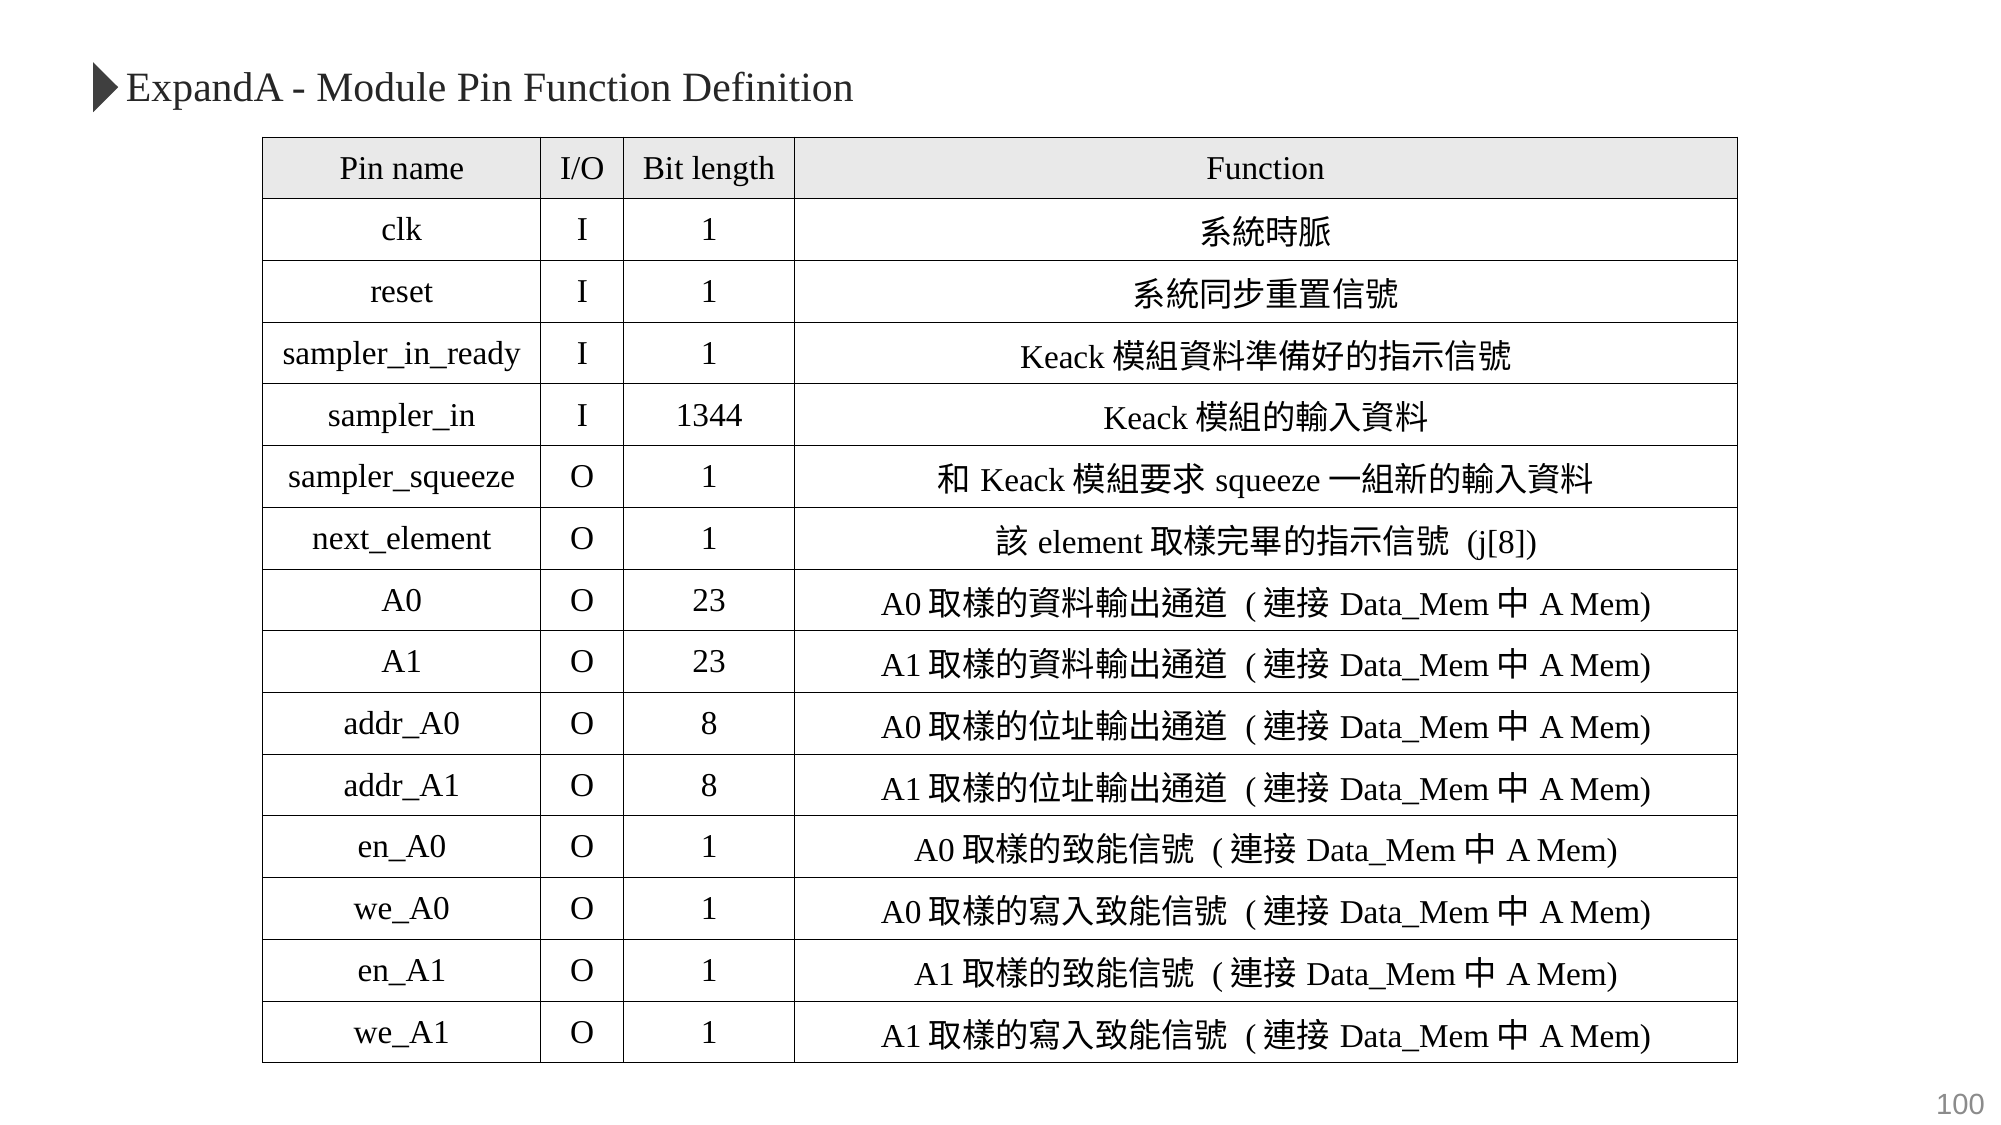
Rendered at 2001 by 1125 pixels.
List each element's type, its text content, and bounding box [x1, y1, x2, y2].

table_cell O [541, 578, 623, 640]
table_cell 23 [624, 578, 794, 640]
table_cell clk [263, 199, 540, 261]
table_cell 1 [624, 199, 794, 261]
table_cell we_A0 [263, 893, 540, 955]
table_cell O [541, 767, 623, 829]
table_cell A1取樣的資料輸出通道 (連接Data_Mem中A Mem) [795, 641, 1737, 703]
table_cell A0取樣的致能信號 (連接Data_Mem中A Mem) [795, 830, 1737, 892]
table_cell 1 [624, 515, 794, 577]
table_cell 和Keack模組要求squeeze一組新的輸入資料 [795, 452, 1737, 514]
table_cell Keack模組的輸入資料 [795, 388, 1737, 451]
table_cell O [541, 452, 623, 514]
table_cell 8 [624, 704, 794, 766]
table_cell 8 [624, 767, 794, 829]
table_cell O [541, 704, 623, 766]
table_cell I [541, 199, 623, 261]
table_cell A1取樣的位址輸出通道 (連接Data_Mem中A Mem) [795, 767, 1737, 829]
table_cell 1344 [624, 388, 794, 451]
table_cell O [541, 956, 623, 1018]
table_header Function [795, 138, 1737, 198]
table_cell 1 [624, 1019, 794, 1081]
table_cell O [541, 830, 623, 892]
table_cell Keack模組資料準備好的指示信號 [795, 325, 1737, 387]
table_cell O [541, 893, 623, 955]
table_cell 系統時脈 [795, 199, 1737, 261]
table_cell 1 [624, 893, 794, 955]
table_header I/O [541, 138, 623, 198]
table_cell 23 [624, 641, 794, 703]
table_cell sampler_squeeze [263, 452, 540, 514]
table_cell 1 [624, 830, 794, 892]
table_cell 1 [624, 956, 794, 1018]
table_cell 系統同步重置信號 [795, 262, 1737, 324]
table_cell A1 [263, 641, 540, 703]
table_cell O [541, 641, 623, 703]
table_cell reset [263, 262, 540, 324]
table_cell A0 [263, 578, 540, 640]
table_cell addr_A0 [263, 704, 540, 766]
table_cell 1 [624, 452, 794, 514]
table_cell 1 [624, 325, 794, 387]
slide_number 100 [1550, 1072, 2000, 1125]
table_header Bit length [624, 138, 794, 198]
table_cell A1取樣的寫入致能信號 (連接Data_Mem中A Mem) [795, 1019, 1737, 1081]
table_cell A0取樣的寫入致能信號 (連接Data_Mem中A Mem) [795, 893, 1737, 955]
table_cell sampler_in [263, 388, 540, 451]
table_cell en_A0 [263, 830, 540, 892]
table_cell 1 [624, 262, 794, 324]
table_cell next_element [263, 515, 540, 577]
table_cell O [541, 515, 623, 577]
table_cell addr_A1 [263, 767, 540, 829]
table_cell 該element取樣完畢的指示信號 (j[8]) [795, 515, 1737, 577]
table_cell A0取樣的位址輸出通道 (連接Data_Mem中A Mem) [795, 704, 1737, 766]
table_cell we_A1 [263, 1019, 540, 1081]
table_cell I [541, 262, 623, 324]
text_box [93, 52, 872, 118]
table_cell I [541, 388, 623, 451]
table_cell I [541, 325, 623, 387]
table_cell A1取樣的致能信號 (連接Data_Mem中A Mem) [795, 956, 1737, 1018]
table_cell sampler_in_ready [263, 325, 540, 387]
table_cell A0取樣的資料輸出通道 (連接Data_Mem中A Mem) [795, 578, 1737, 640]
table_header Pin name [263, 138, 540, 198]
table_cell O [541, 1019, 623, 1081]
table_cell en_A1 [263, 956, 540, 1018]
